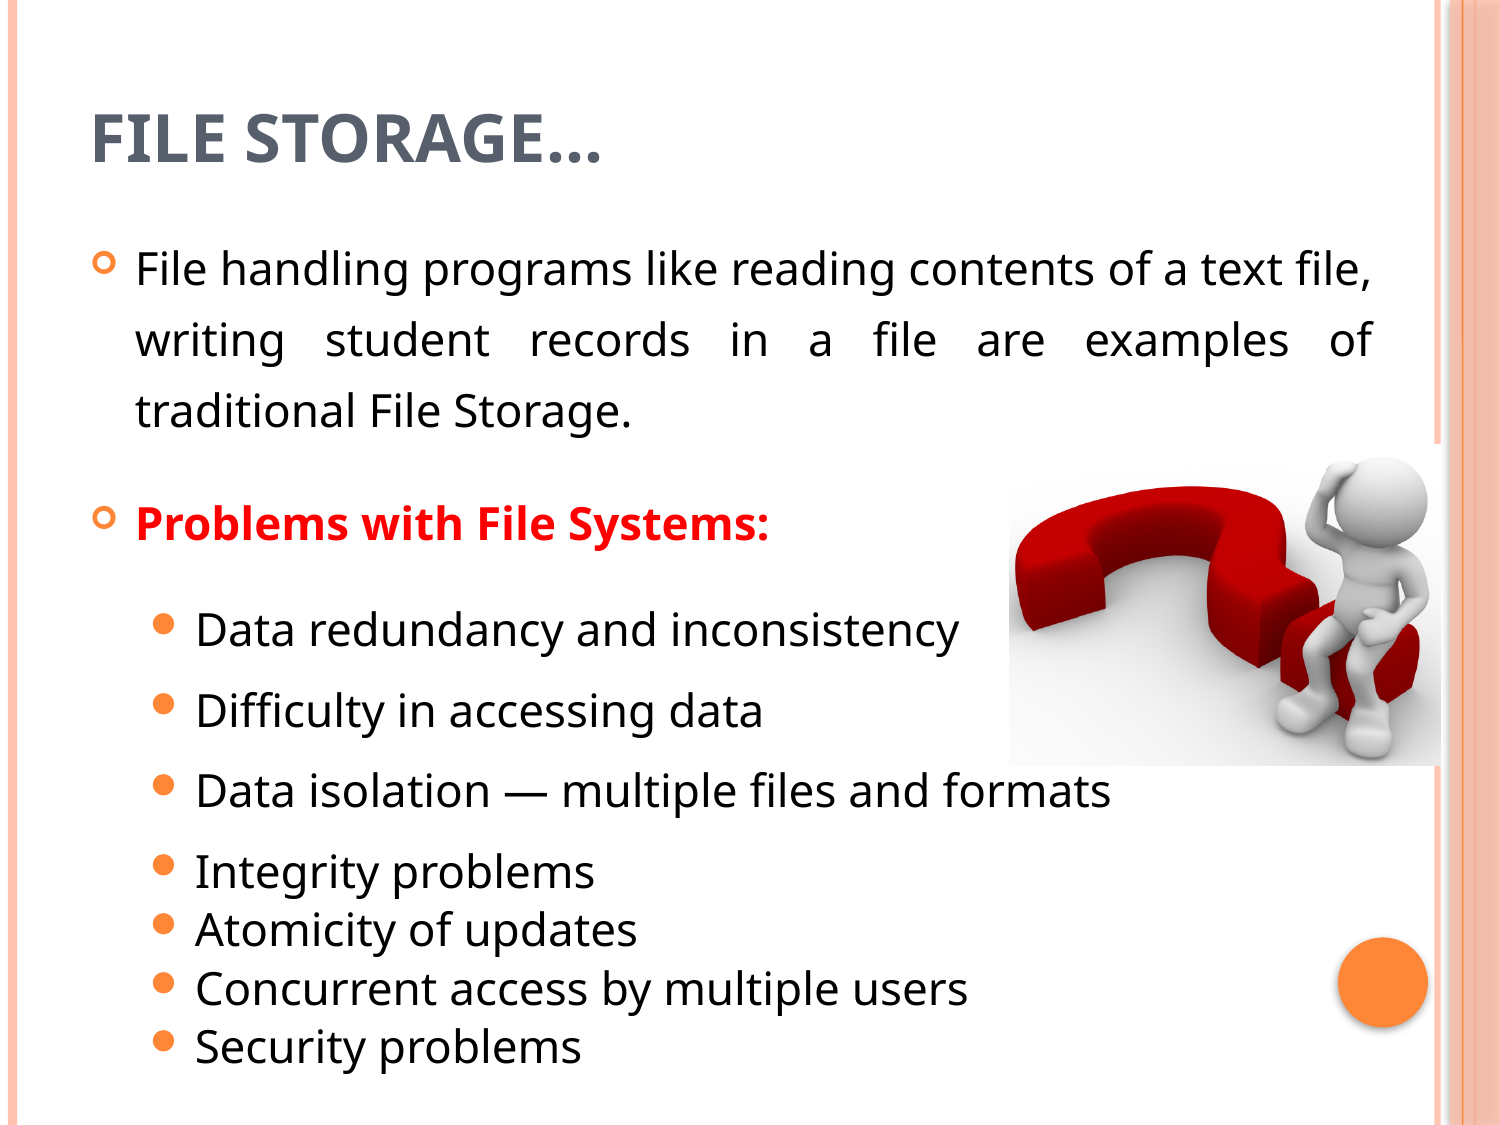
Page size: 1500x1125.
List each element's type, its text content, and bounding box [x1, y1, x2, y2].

list File handling programs like reading contents of a text file, writing student records in a file are examples of traditional File Storage. Problems with File Systems: Data redundancy and inconsistency Difficulty in accessing data Data isolation — multiple files and formats Integrity problems Atomicity of updates Concurrent access by multiple users Security problems [75, 215, 1388, 1047]
title File Storage… [75, 0, 1300, 183]
picture [1009, 443, 1441, 766]
